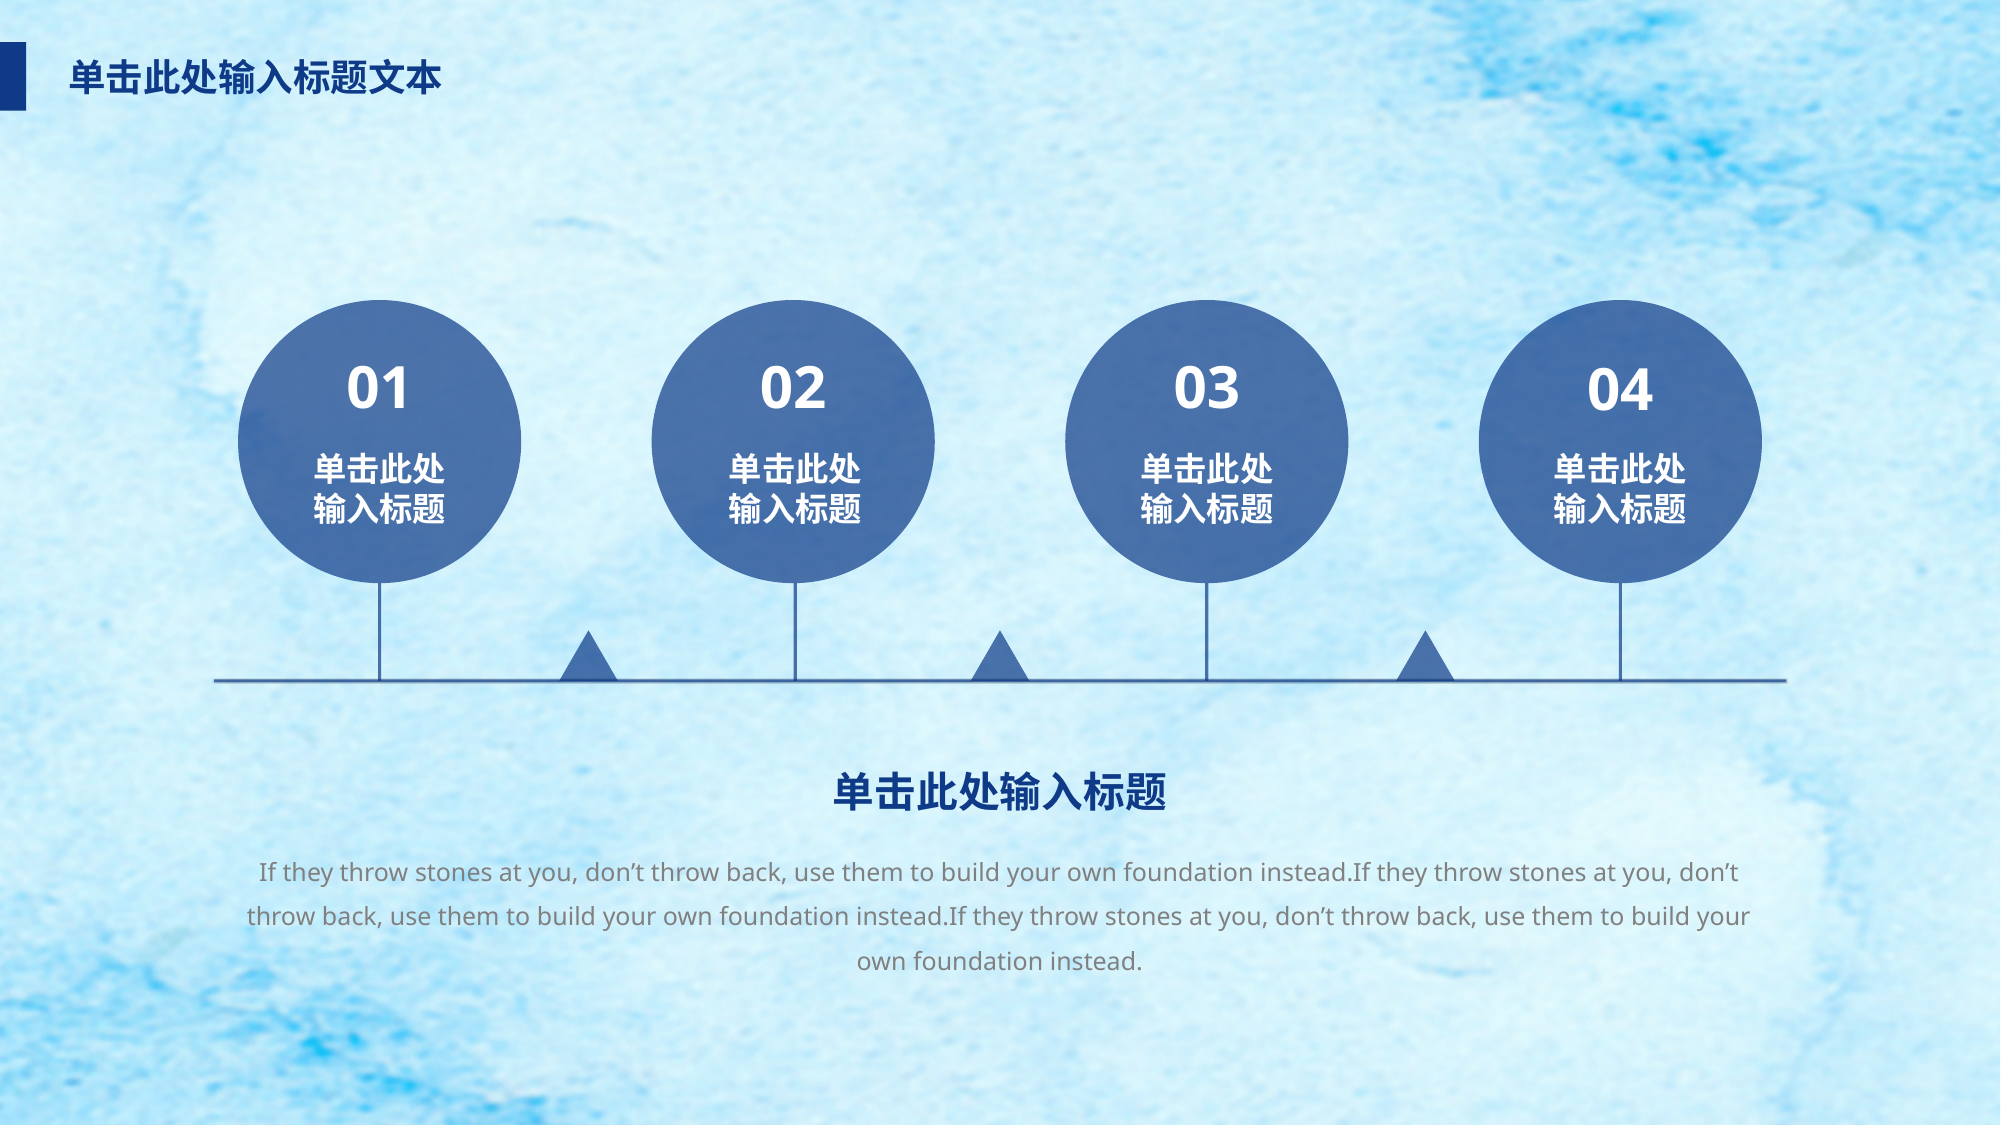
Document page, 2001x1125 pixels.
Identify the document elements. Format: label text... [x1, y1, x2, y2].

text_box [238, 299, 522, 584]
text_box If they throw stones at you, don’t throw back, use them to build your own foundation instead.If they throw stones at you, don’t throw back, use them to build your own foundation instead.If they throw stones at you, don’t throw back, use them to build your own foundation instead. [213, 833, 1787, 984]
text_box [1478, 299, 1762, 584]
text_box 单击此处输入标题文本 [57, 48, 455, 105]
picture [0, 0, 2001, 1125]
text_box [651, 299, 935, 584]
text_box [1065, 299, 1349, 584]
text_box [0, 41, 27, 112]
text_box 单击此处输入标题 [818, 758, 1182, 823]
text_box [1396, 628, 1455, 678]
text_box [971, 628, 1029, 678]
text_box [559, 628, 618, 678]
